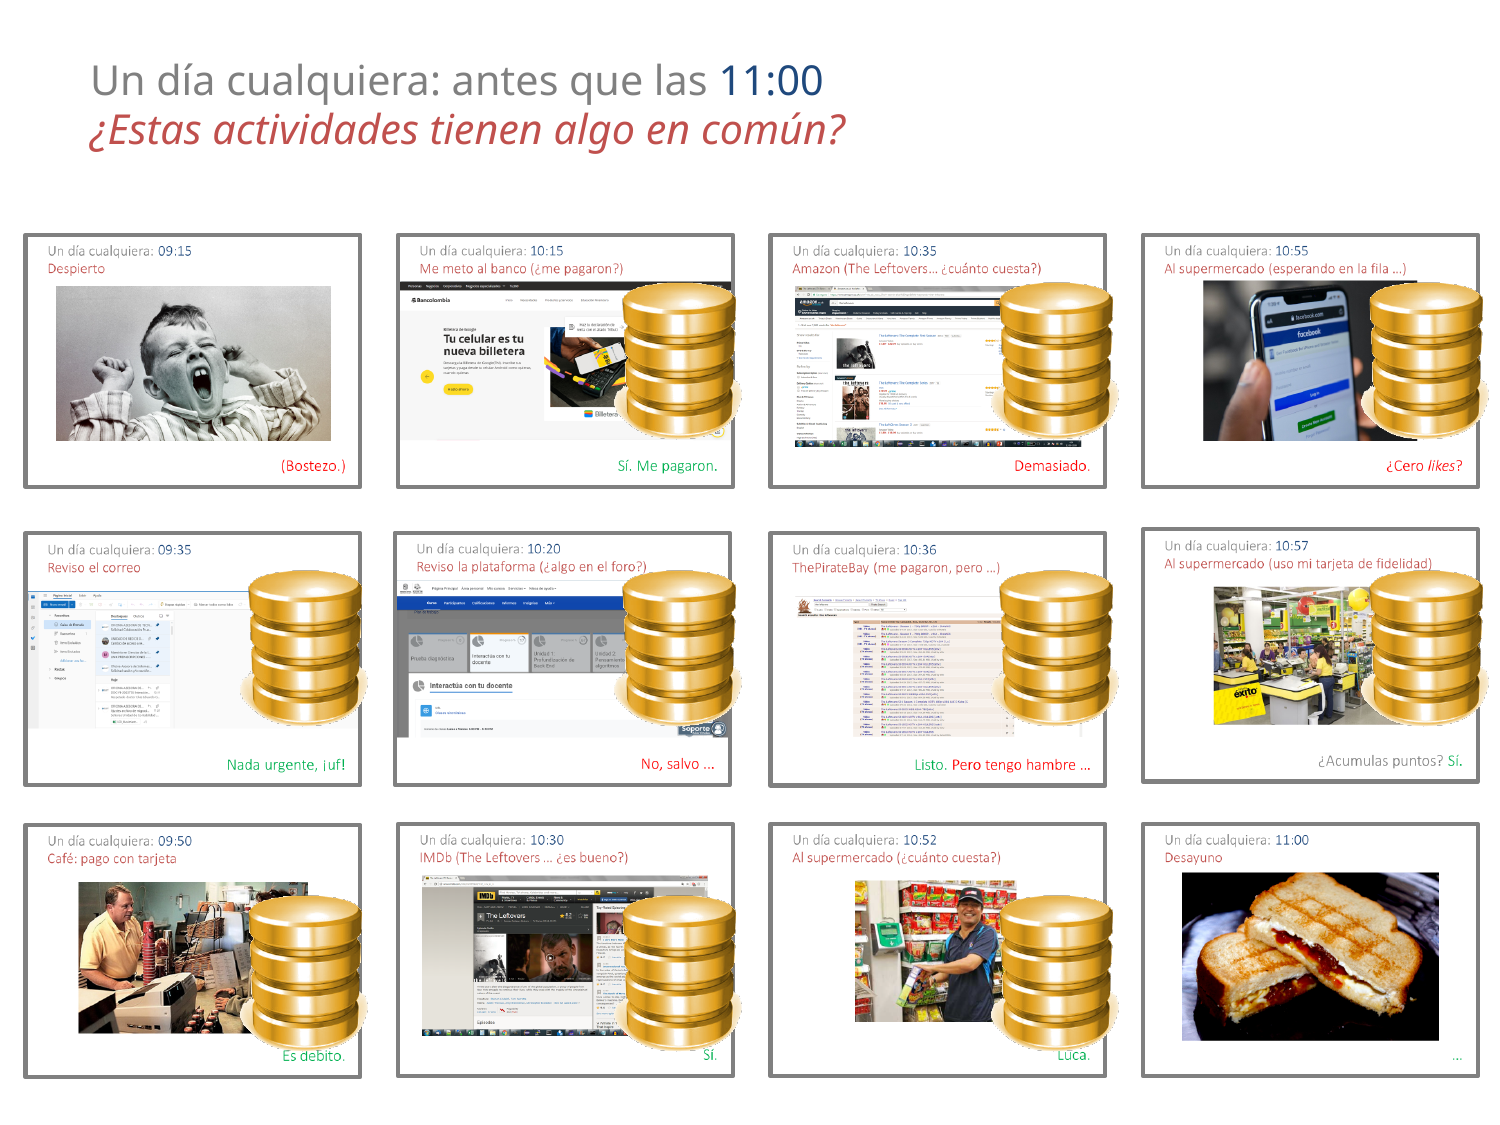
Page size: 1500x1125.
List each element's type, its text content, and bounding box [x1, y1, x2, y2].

picture [772, 236, 1127, 486]
picture [396, 534, 750, 783]
picture [399, 825, 751, 1075]
picture [1144, 236, 1497, 486]
picture [27, 534, 377, 784]
title Un día cualquiera: antes que las 11:00 ¿Estas actividades tienen algo en común? [75, 45, 1425, 163]
picture [772, 535, 1128, 784]
picture [399, 236, 750, 486]
picture [27, 236, 359, 486]
picture [1144, 531, 1497, 780]
picture [27, 826, 377, 1076]
picture [772, 825, 1128, 1075]
picture [1144, 825, 1476, 1075]
